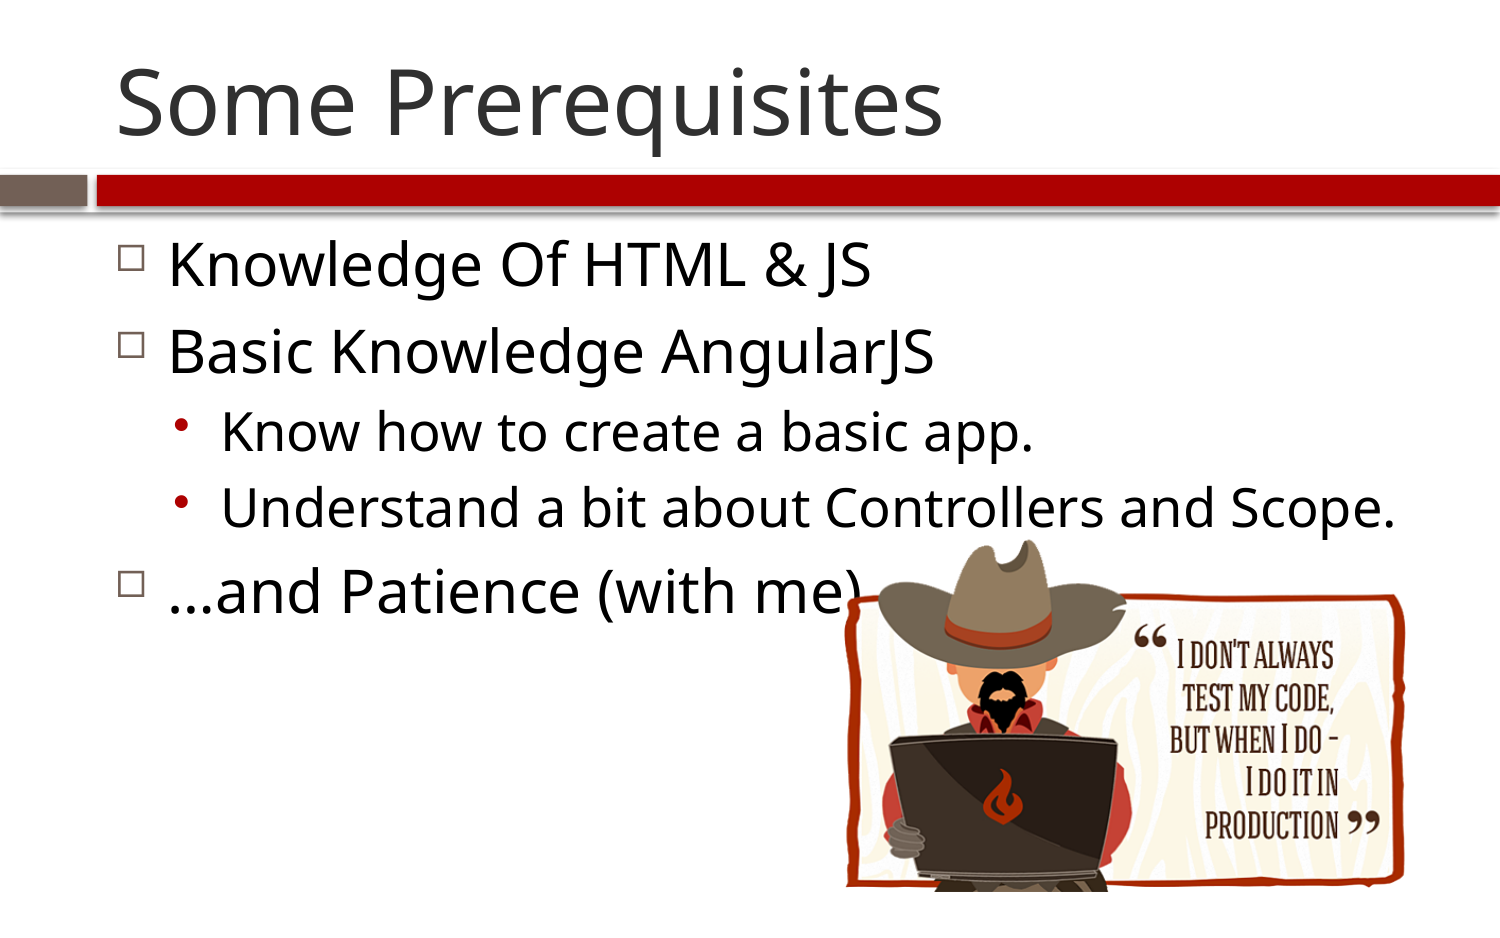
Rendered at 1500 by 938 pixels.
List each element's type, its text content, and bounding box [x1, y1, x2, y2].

title Some Prerequisites [100, 31, 1438, 167]
list Knowledge Of HTML & JS Basic Knowledge AngularJS Know how to create a basic app. Understand a bit about Controllers and Scope. …and Patience (with me). [100, 218, 1438, 834]
picture [844, 538, 1406, 893]
